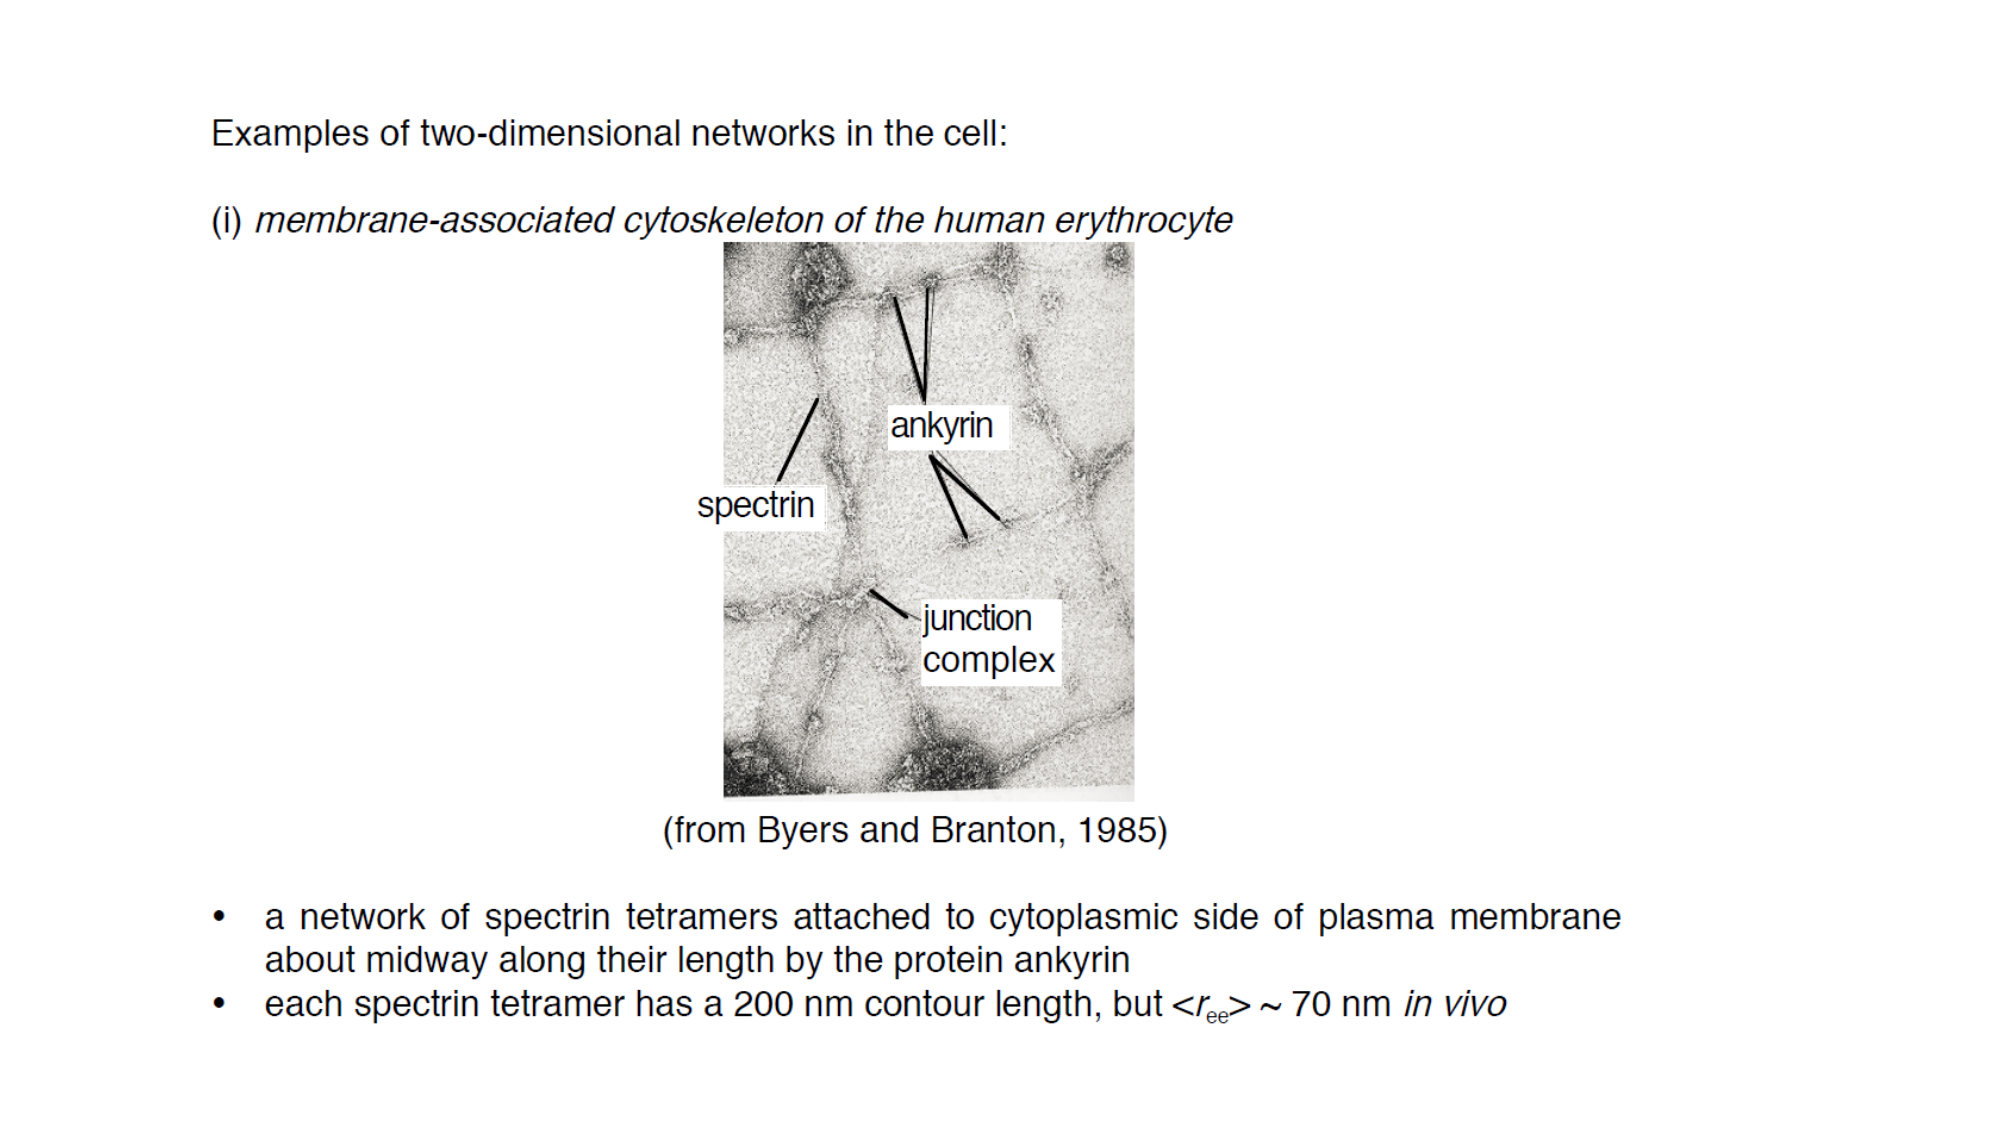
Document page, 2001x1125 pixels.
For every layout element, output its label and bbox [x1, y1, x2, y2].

picture [171, 97, 1667, 1046]
